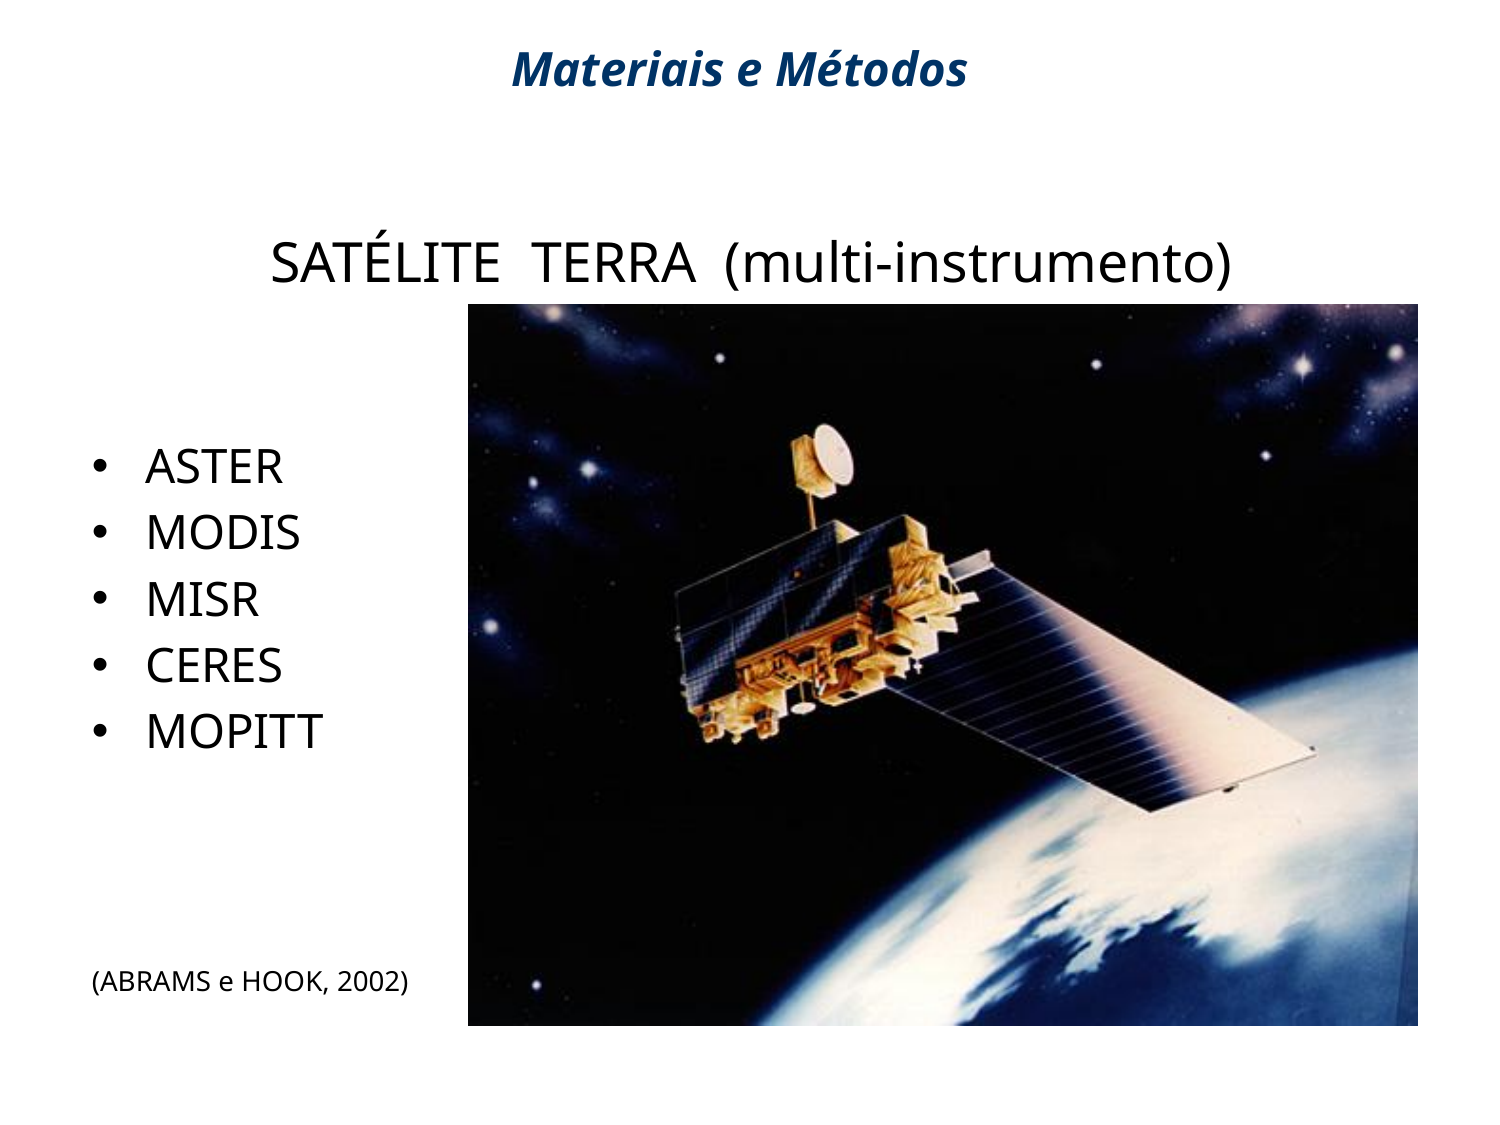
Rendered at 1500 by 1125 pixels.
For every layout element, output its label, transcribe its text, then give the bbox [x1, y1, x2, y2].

picture [468, 304, 1419, 1027]
text_box Materiais e Métodos [64, 30, 1415, 161]
list SATÉLITE TERRA (multi-instrumento) ASTER MODIS MISR CERES MOPITT (ABRAMS e HOOK, 2002) [76, 220, 1427, 1012]
